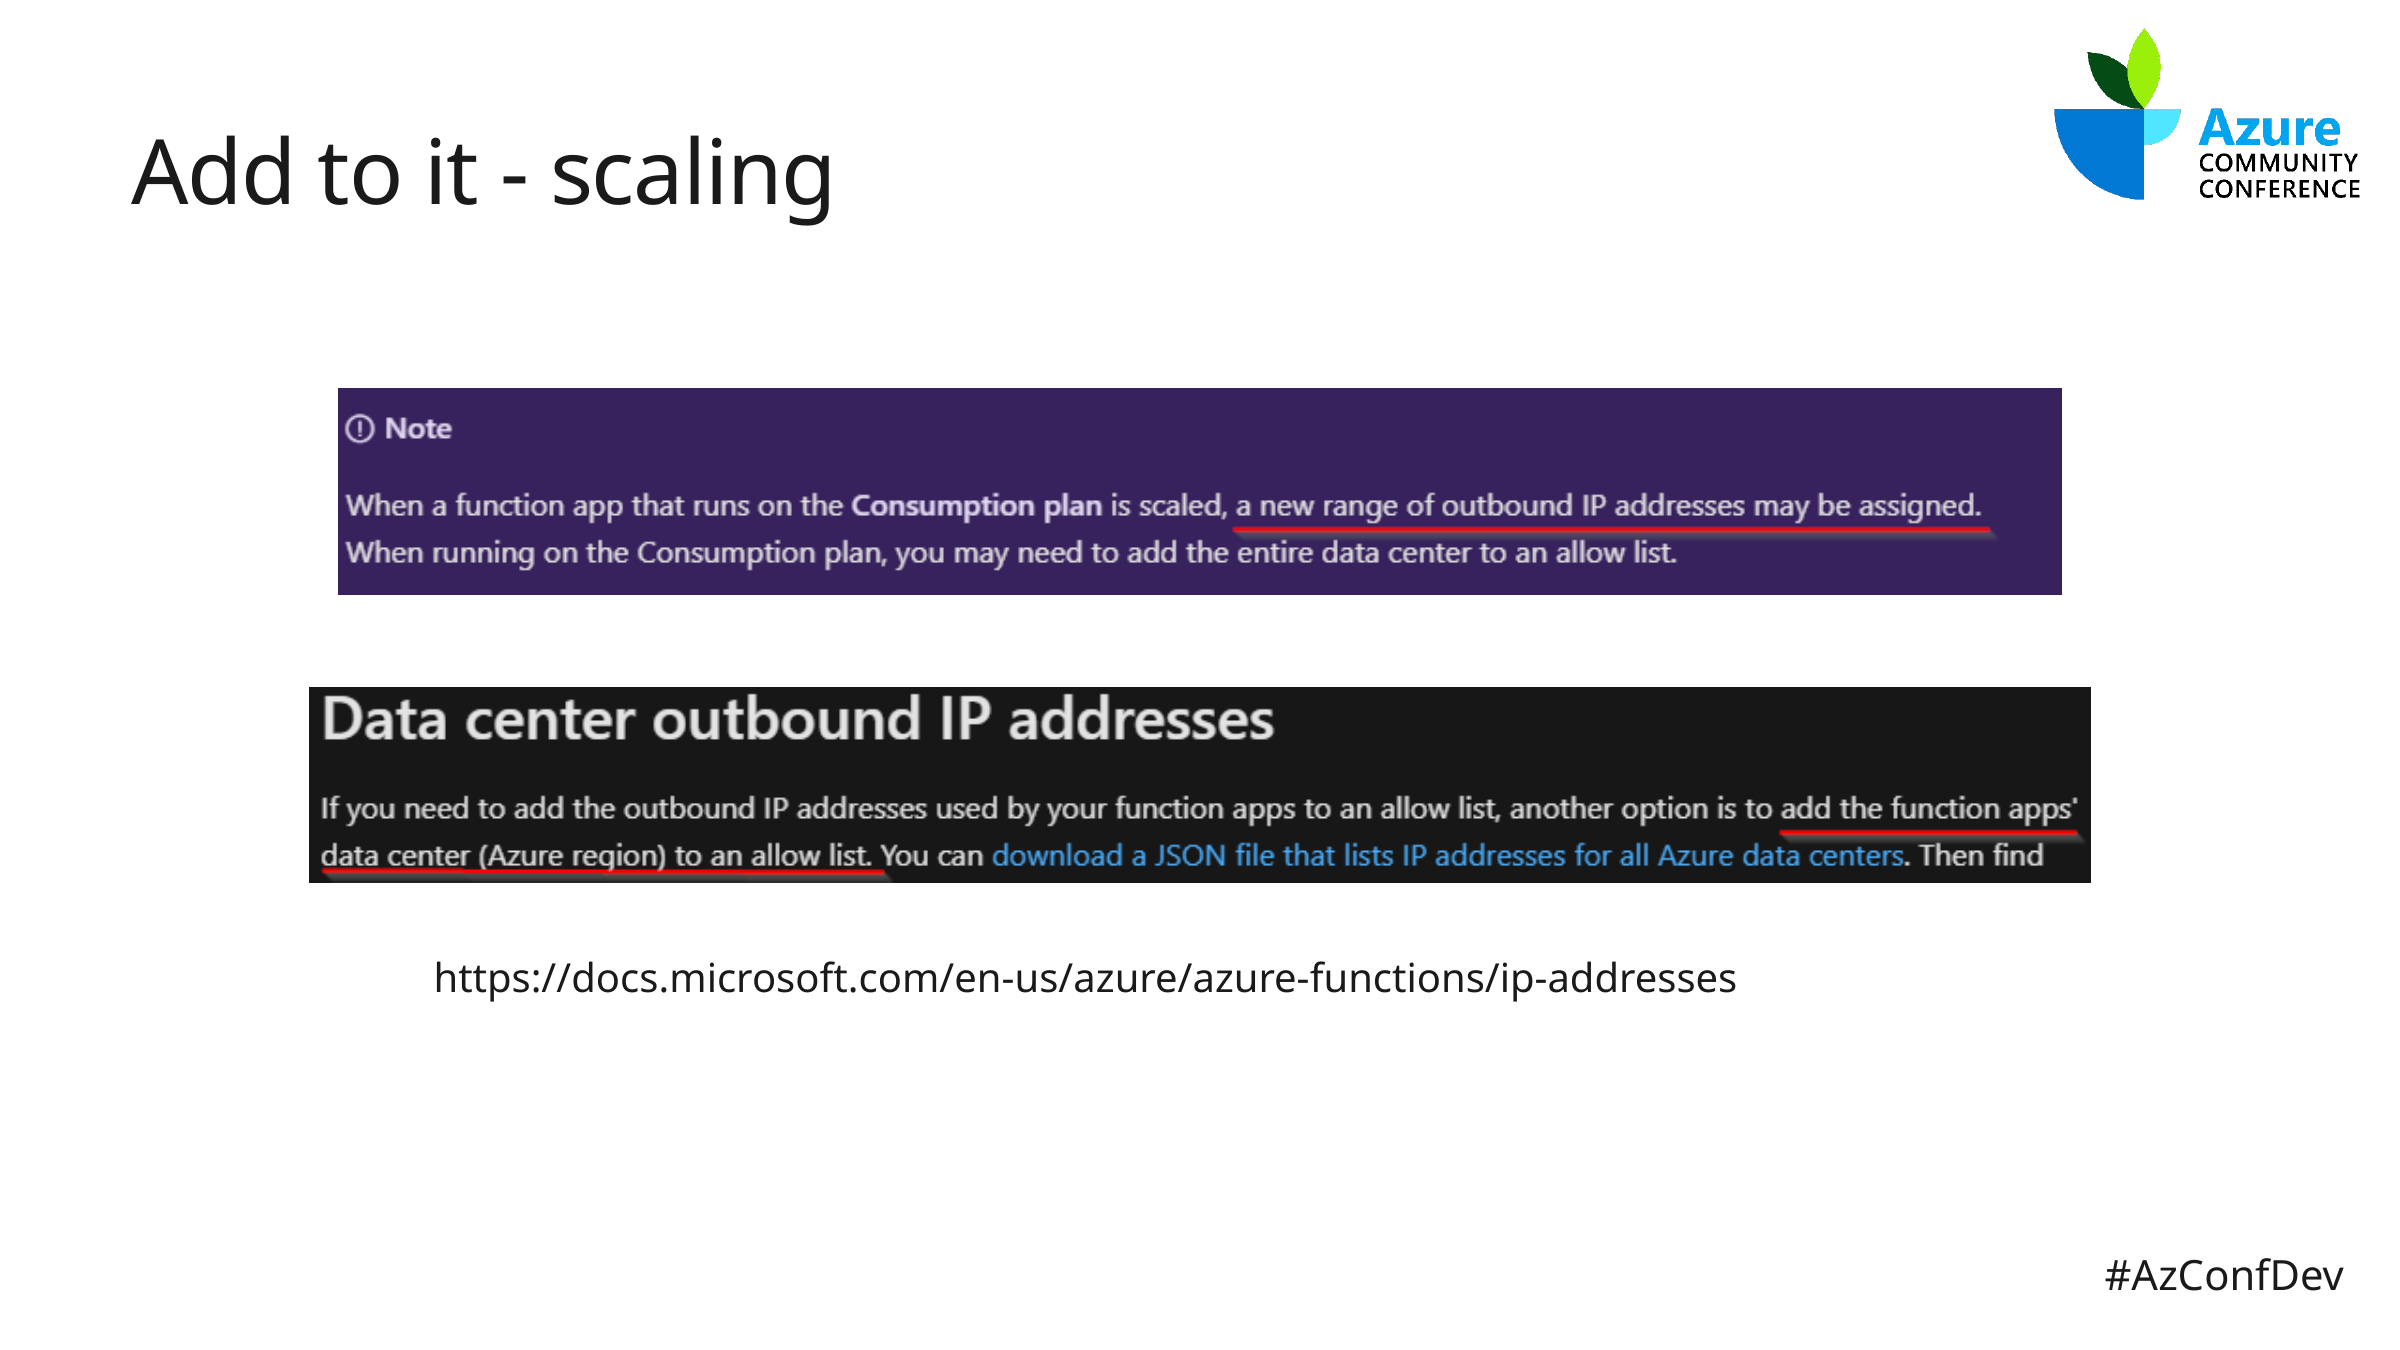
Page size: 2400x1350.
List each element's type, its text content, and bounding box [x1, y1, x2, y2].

picture [337, 388, 2063, 596]
picture [2052, 19, 2370, 208]
text_box https://docs.microsoft.com/en-us/azure/azure-functions/ip-addresses [418, 944, 1800, 1008]
title Add to it - scaling [131, 125, 921, 224]
picture [308, 687, 2092, 883]
